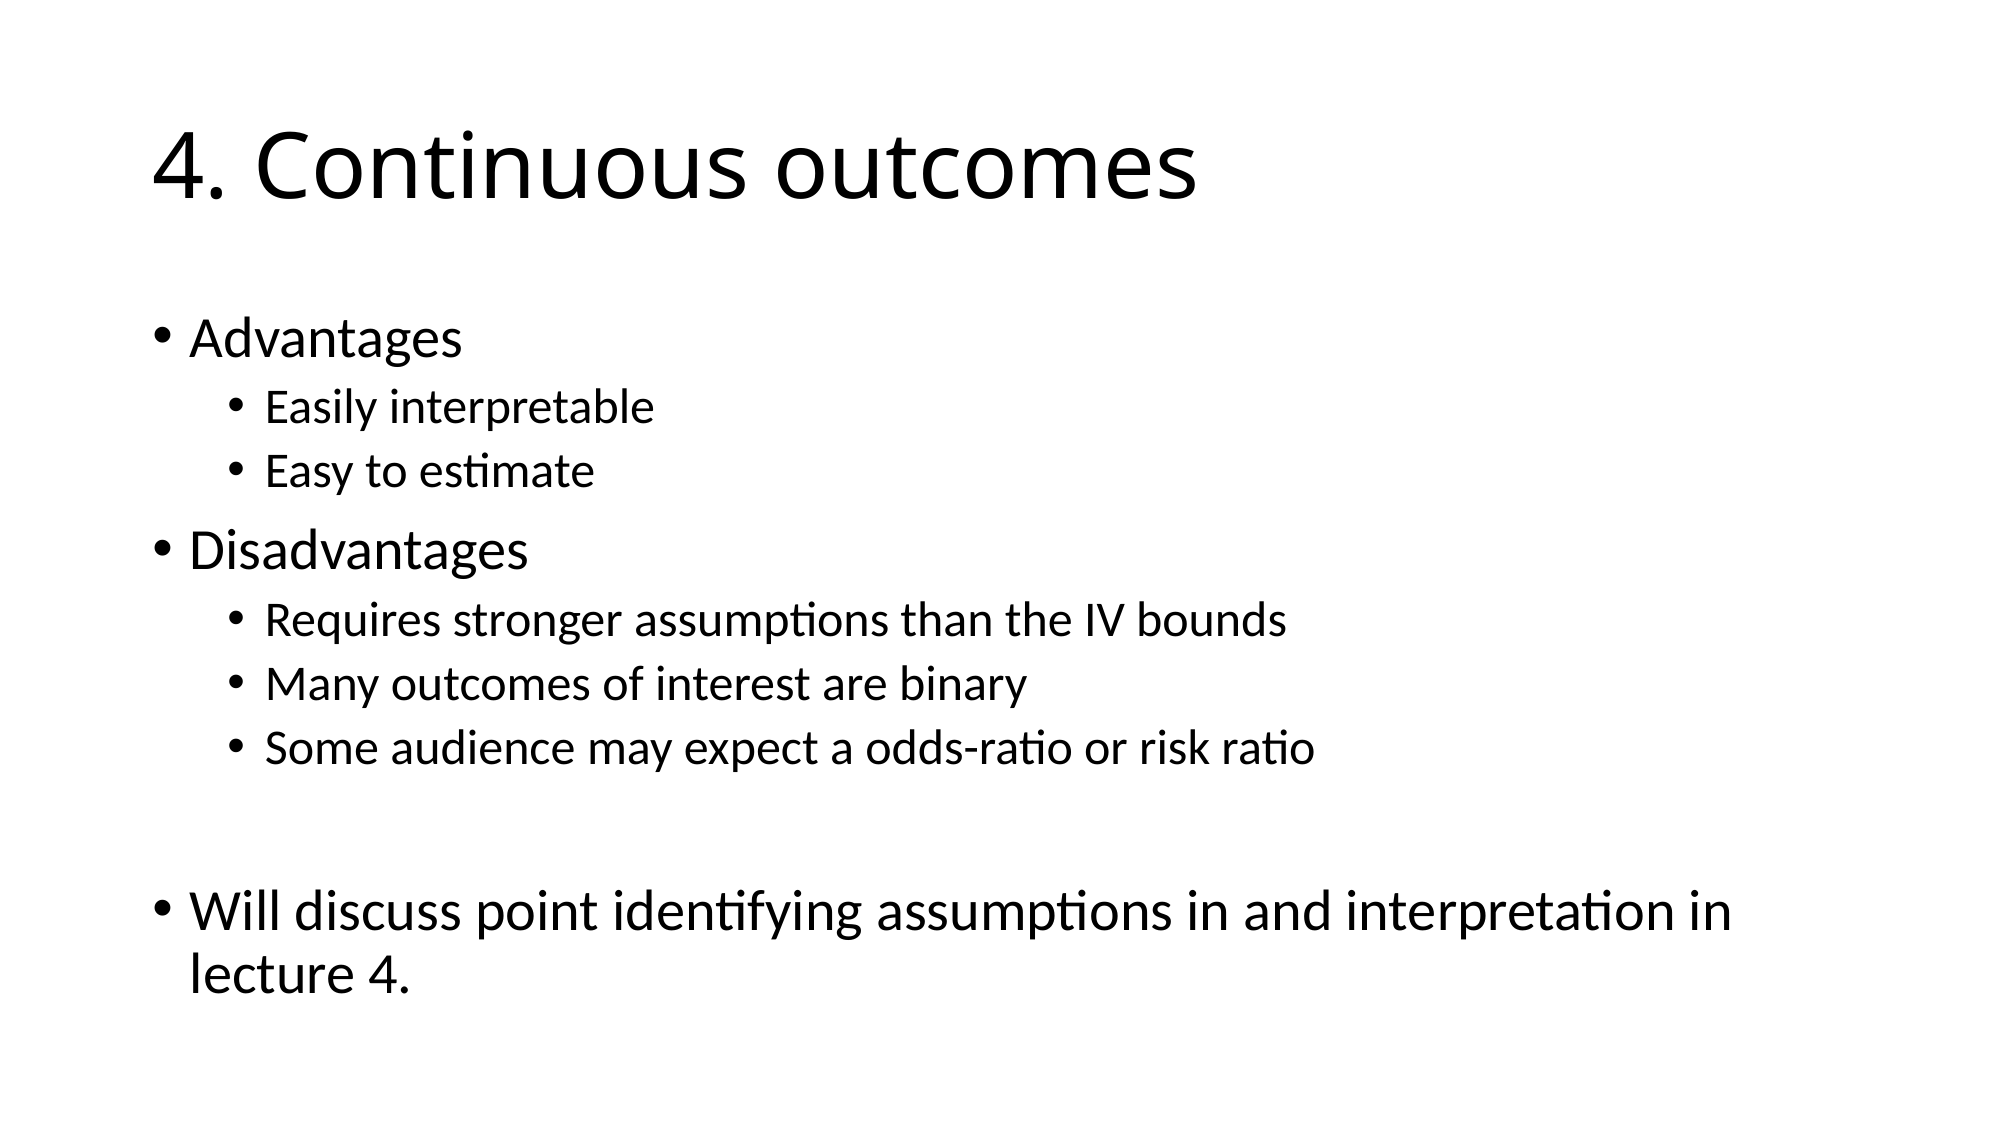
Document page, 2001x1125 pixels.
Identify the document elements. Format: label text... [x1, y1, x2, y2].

list Advantages Easily interpretable Easy to estimate Disadvantages Requires stronger assumptions than the IV bounds Many outcomes of interest are binary Some audience may expect a odds-ratio or risk ratio Will discuss point identifying assumptions in and interpretation in lecture 4. [137, 299, 1863, 1014]
title 4. Continuous outcomes [137, 59, 1863, 278]
